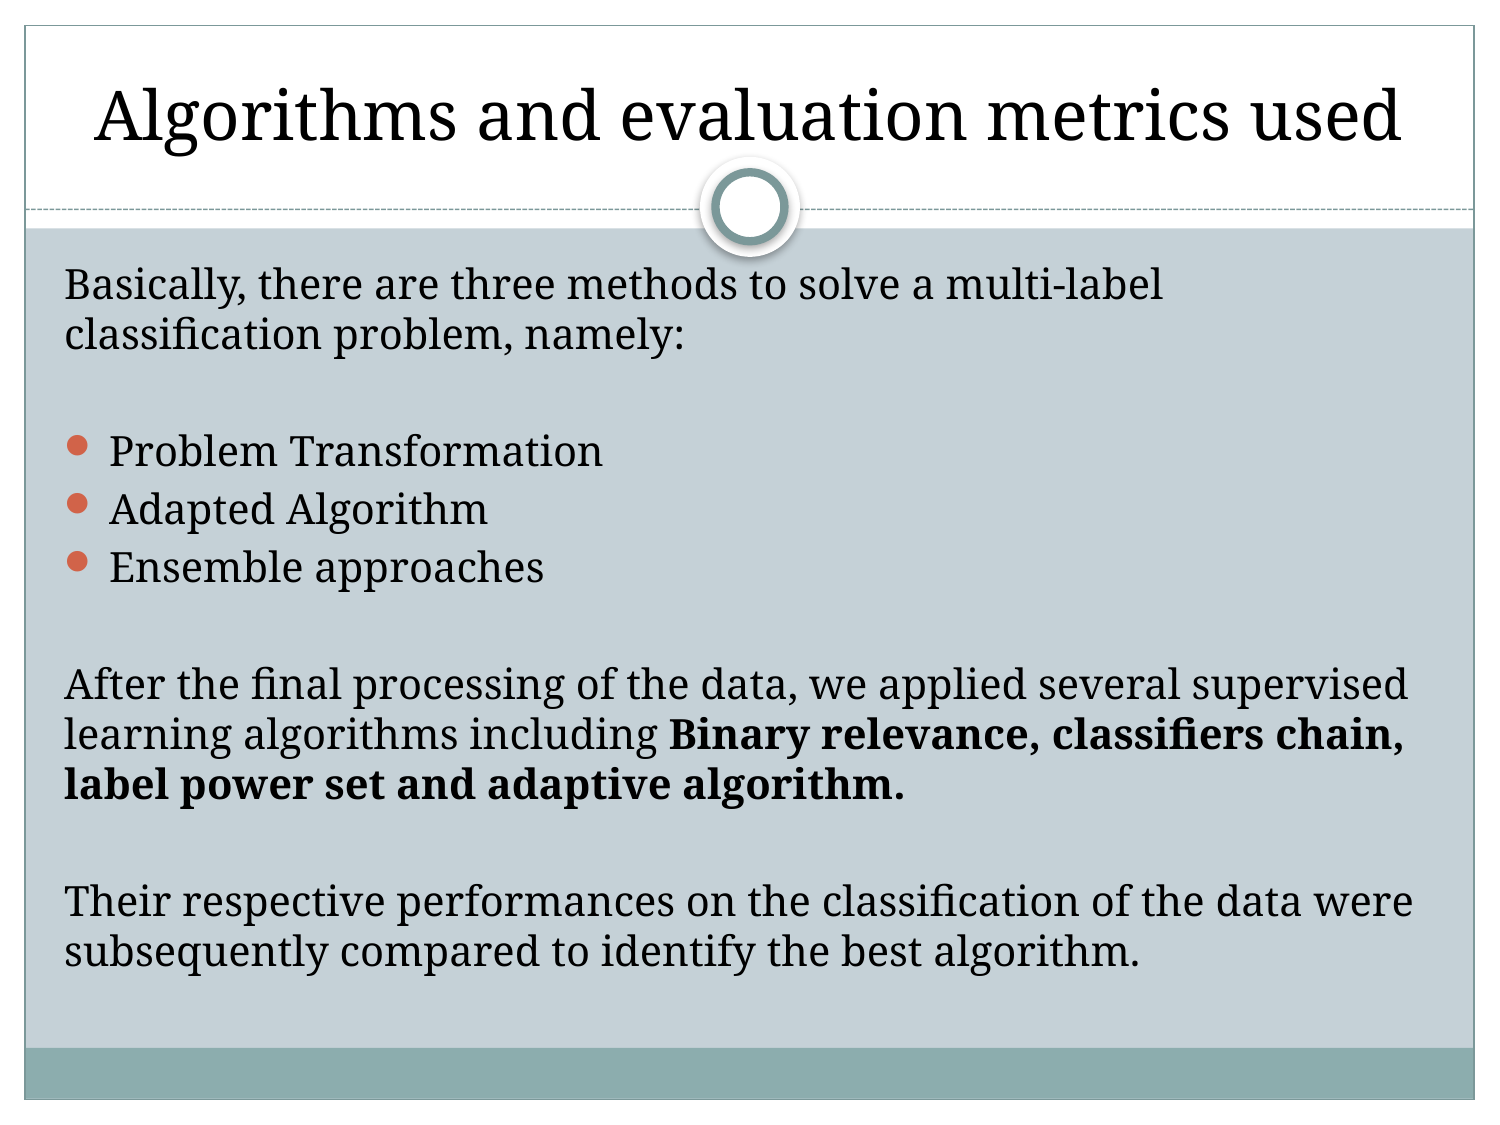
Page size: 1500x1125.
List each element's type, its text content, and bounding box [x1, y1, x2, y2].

title Algorithms and evaluation metrics used [49, 37, 1450, 162]
list Basically, there are three methods to solve a multi-label classification problem, namely: Problem Transformation Adapted Algorithm Ensemble approaches After the final processing of the data, we applied several supervised learning algorithms including Binary relevance, classifiers chain, label power set and adaptive algorithm. Their respective performances on the classification of the data were subsequently compared to identify the best algorithm. [49, 250, 1445, 1001]
